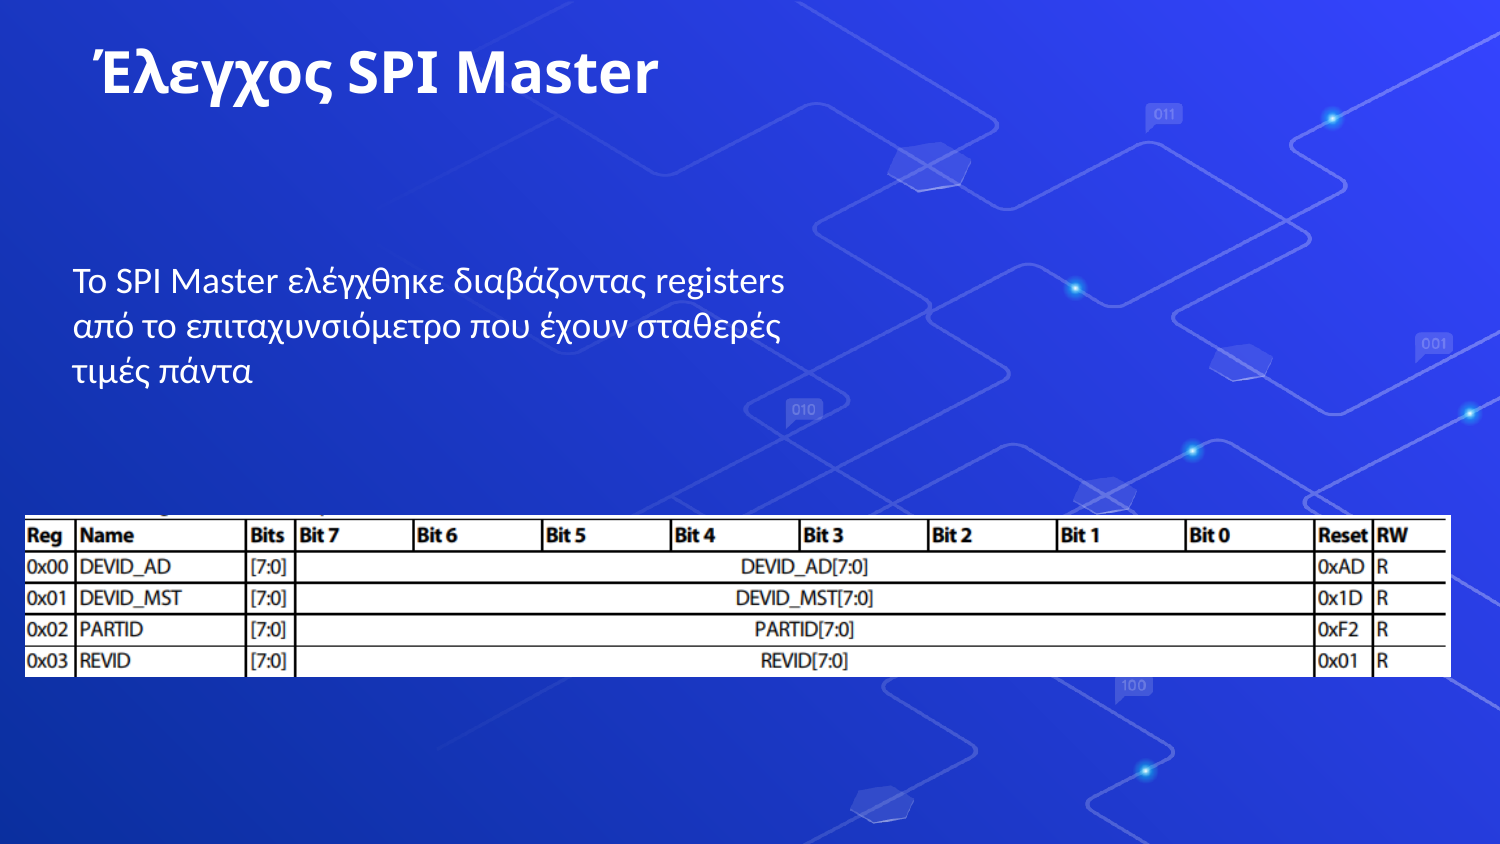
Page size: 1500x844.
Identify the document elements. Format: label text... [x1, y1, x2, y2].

picture [0, 0, 1500, 844]
text_box Το SPI Master ελέγχθηκε διαβάζοντας registers από το επιταχυνσιόμετρο που έχουν σταθερές τιμές πάντα [57, 248, 825, 465]
text_box Έλεγχος SPI Master [79, 27, 1020, 109]
